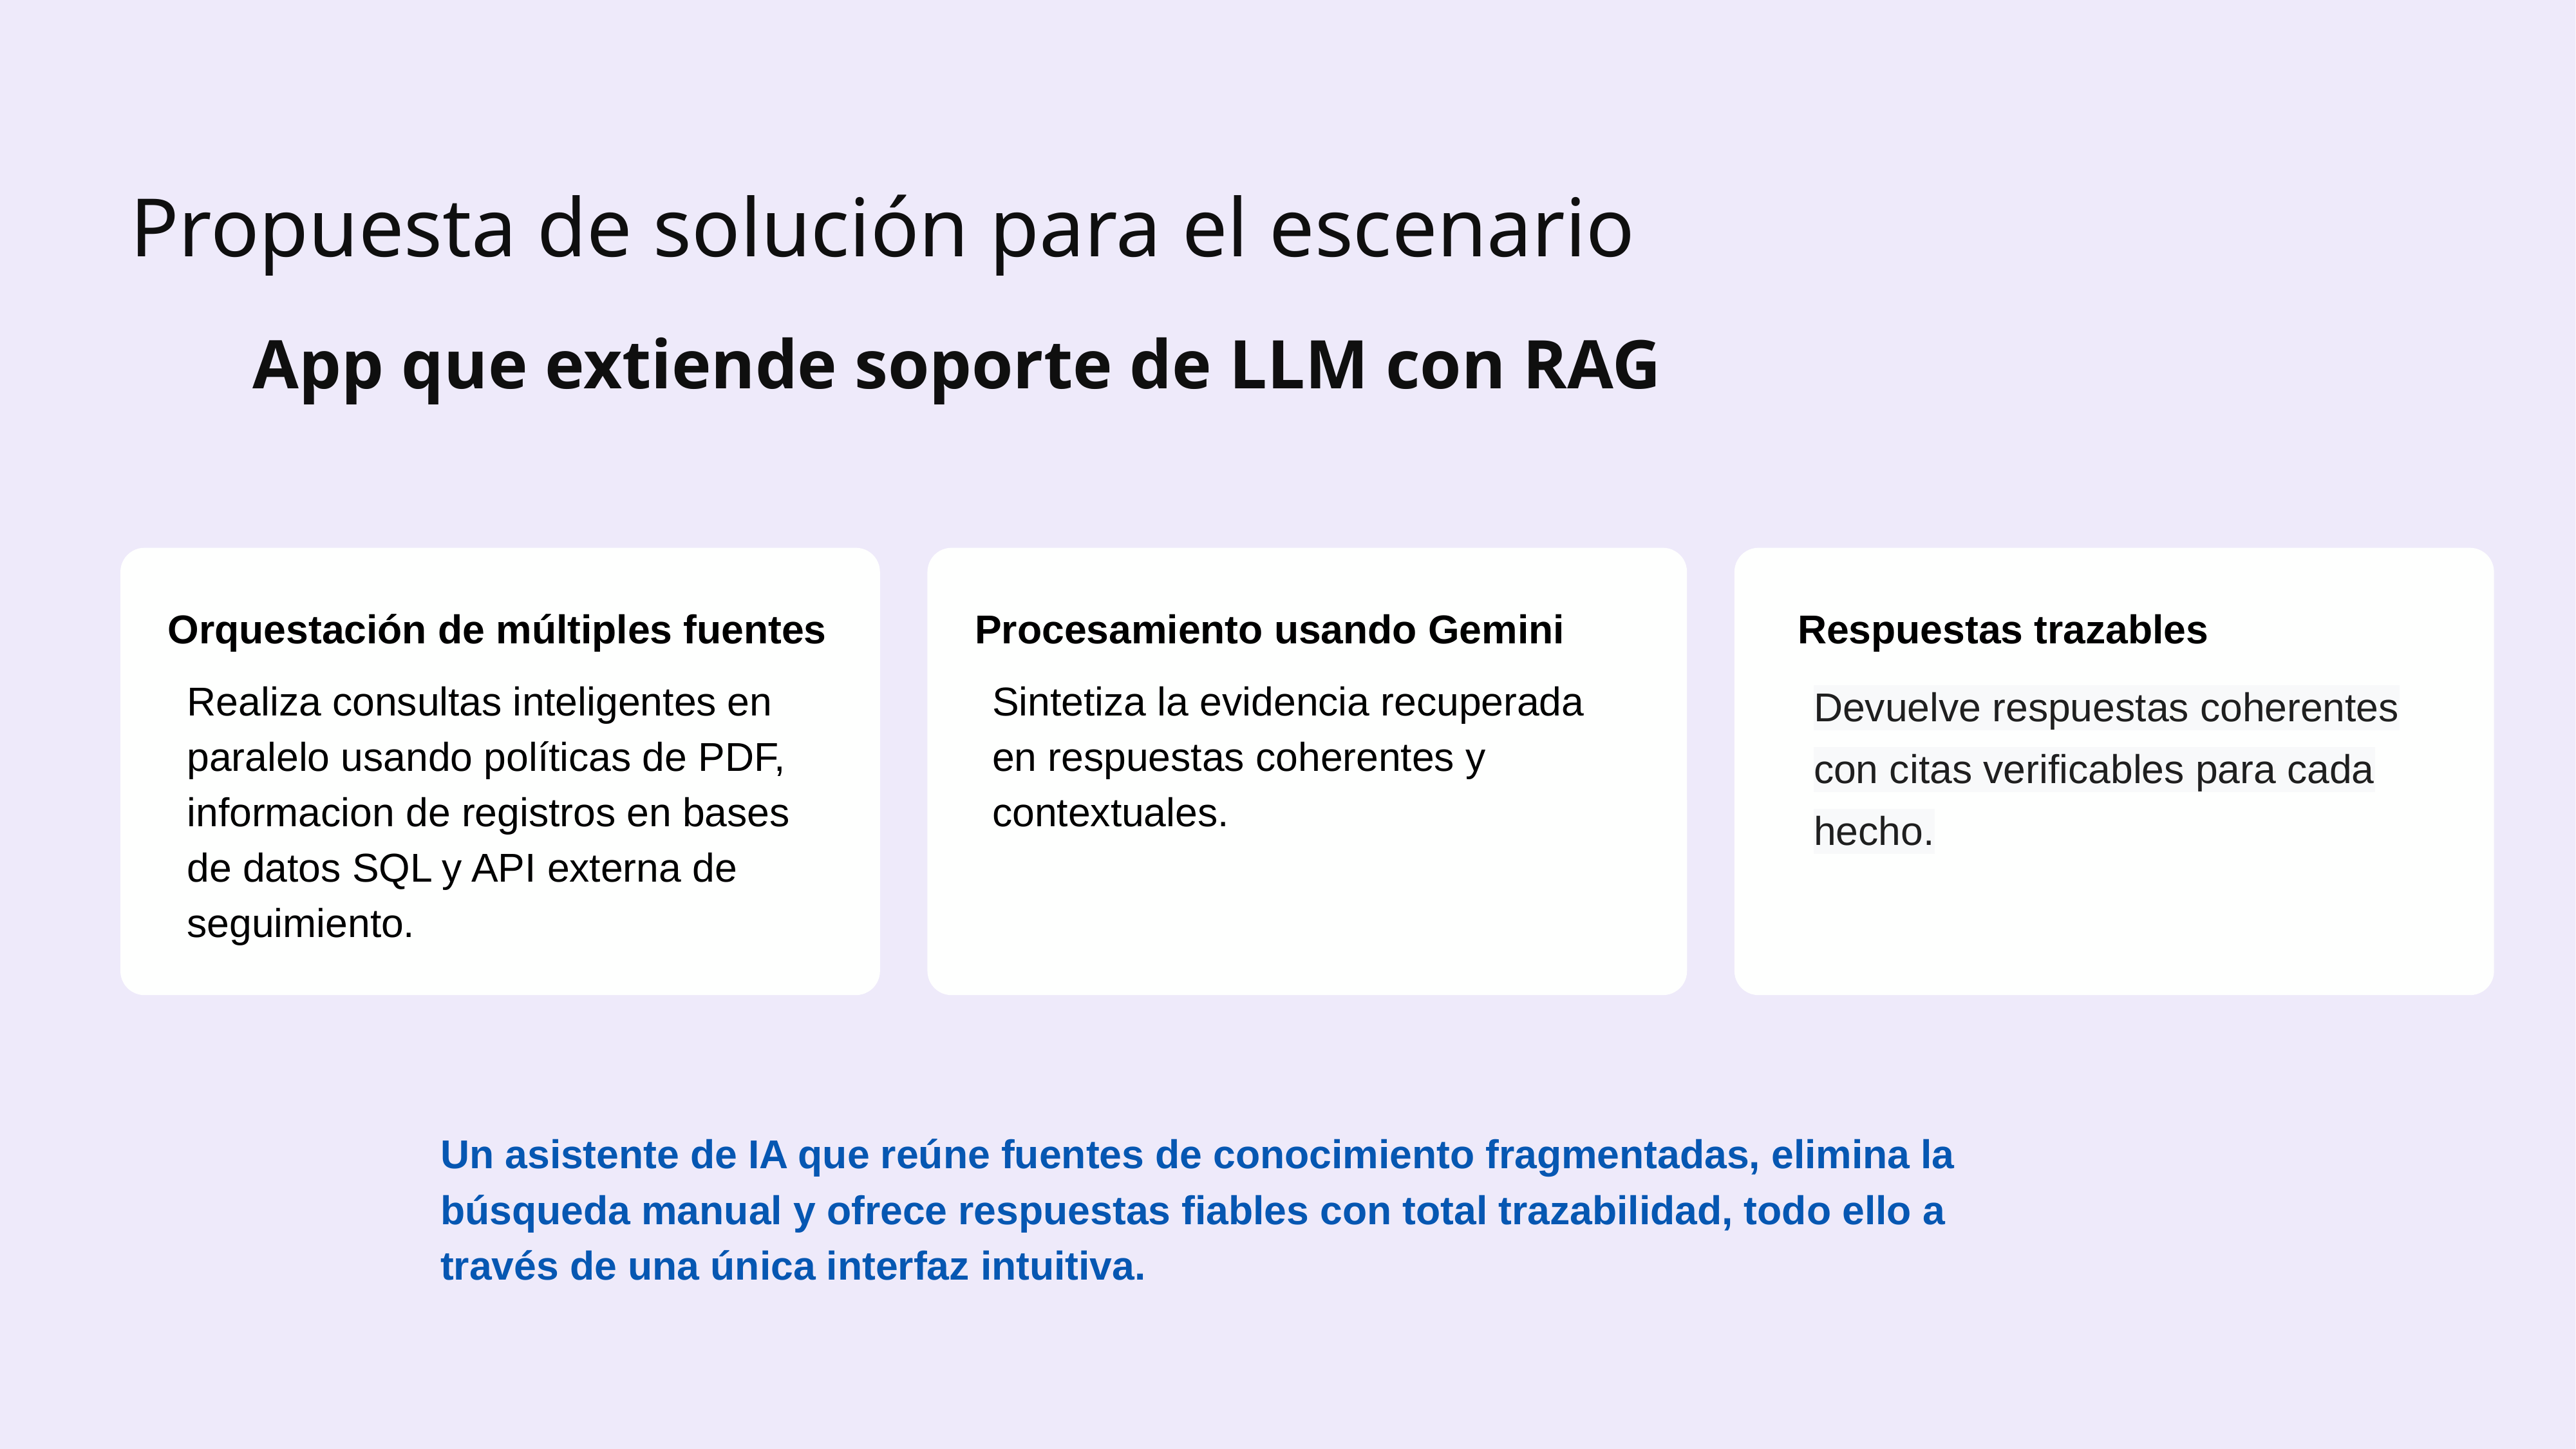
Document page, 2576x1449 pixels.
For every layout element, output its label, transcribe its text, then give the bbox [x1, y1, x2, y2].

text_box Un asistente de IA que reúne fuentes de conocimiento fragmentadas, elimina la búsqueda manual y ofrece respuestas fiables con total trazabilidad, todo ello a través de una única interfaz intuitiva. [431, 1112, 2027, 1298]
list Respuestas trazables [1788, 591, 2437, 663]
text_box [1734, 547, 2494, 996]
list Orquestación de múltiples fuentes [158, 591, 841, 692]
text_box [927, 547, 1688, 996]
text_box Sintetiza la evidencia recuperada en respuestas coherentes y contextuales. [982, 663, 1650, 996]
list Procesamiento usando Gemini [965, 591, 1614, 692]
list Propuesta de solución para el escenario [120, 158, 2371, 258]
text_box [120, 547, 880, 996]
list App que extiende soporte de LLM con RAG [243, 306, 1789, 406]
text_box Devuelve respuestas coherentes con citas verificables para cada hecho. [1788, 663, 2456, 996]
text_box Realiza consultas inteligentes en paralelo usando políticas de PDF, informacion de registros en bases de datos SQL y API externa de seguimiento. [177, 663, 845, 996]
